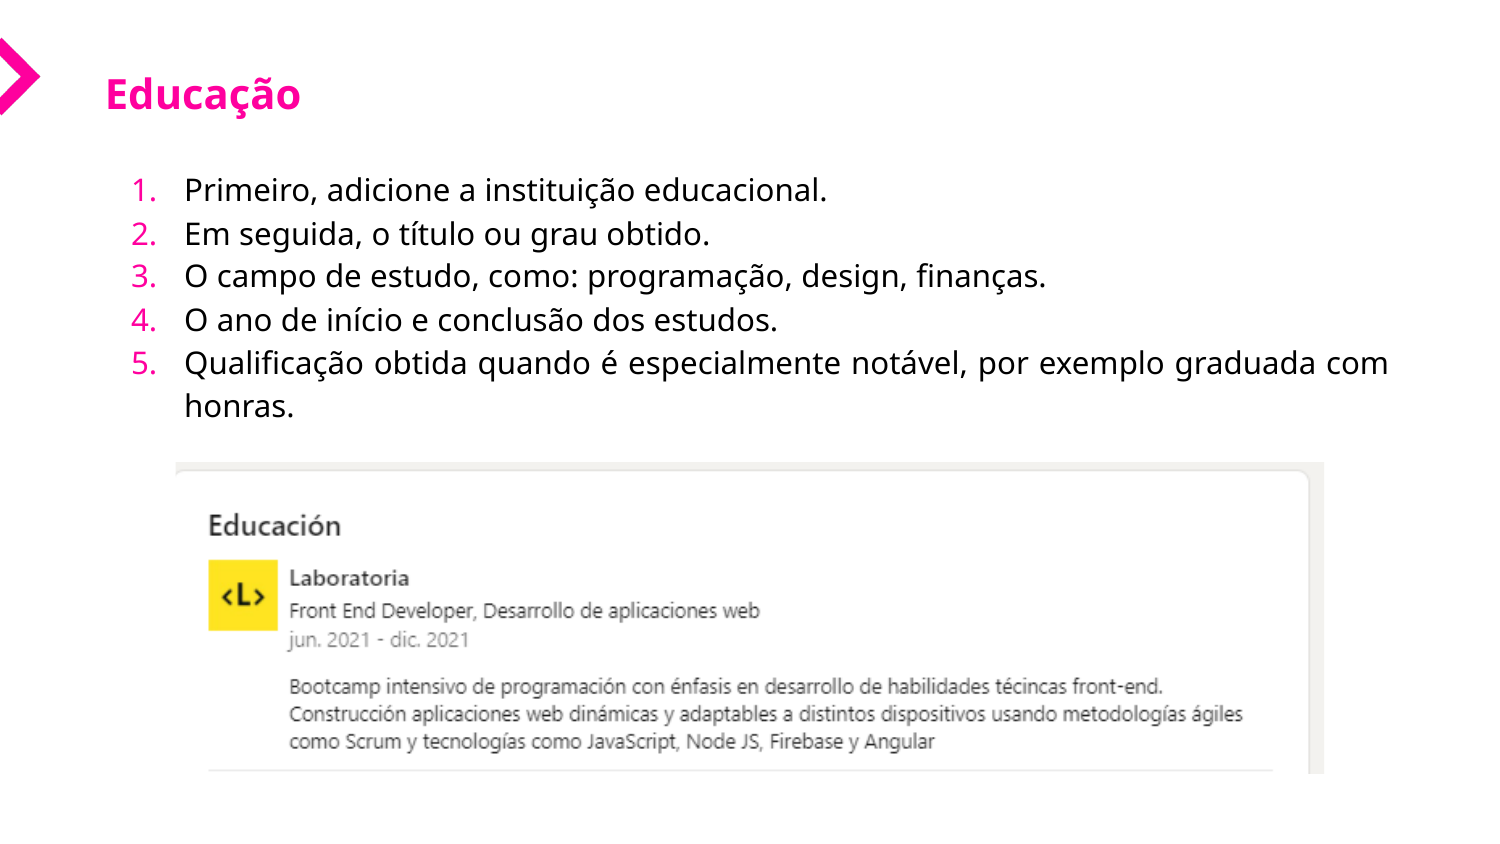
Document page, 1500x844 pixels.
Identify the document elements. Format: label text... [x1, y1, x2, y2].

picture [0, 31, 49, 121]
text_box Primeiro, adicione a instituição educacional. Em seguida, o título ou grau obtido. O campo de estudo, como: programação, design, finanças. O ano de início e conclusão dos estudos. Qualificação obtida quando é especialmente notável, por exemplo graduada com honras. [94, 150, 1406, 262]
picture [175, 461, 1325, 774]
text_box Educação [89, 41, 839, 136]
